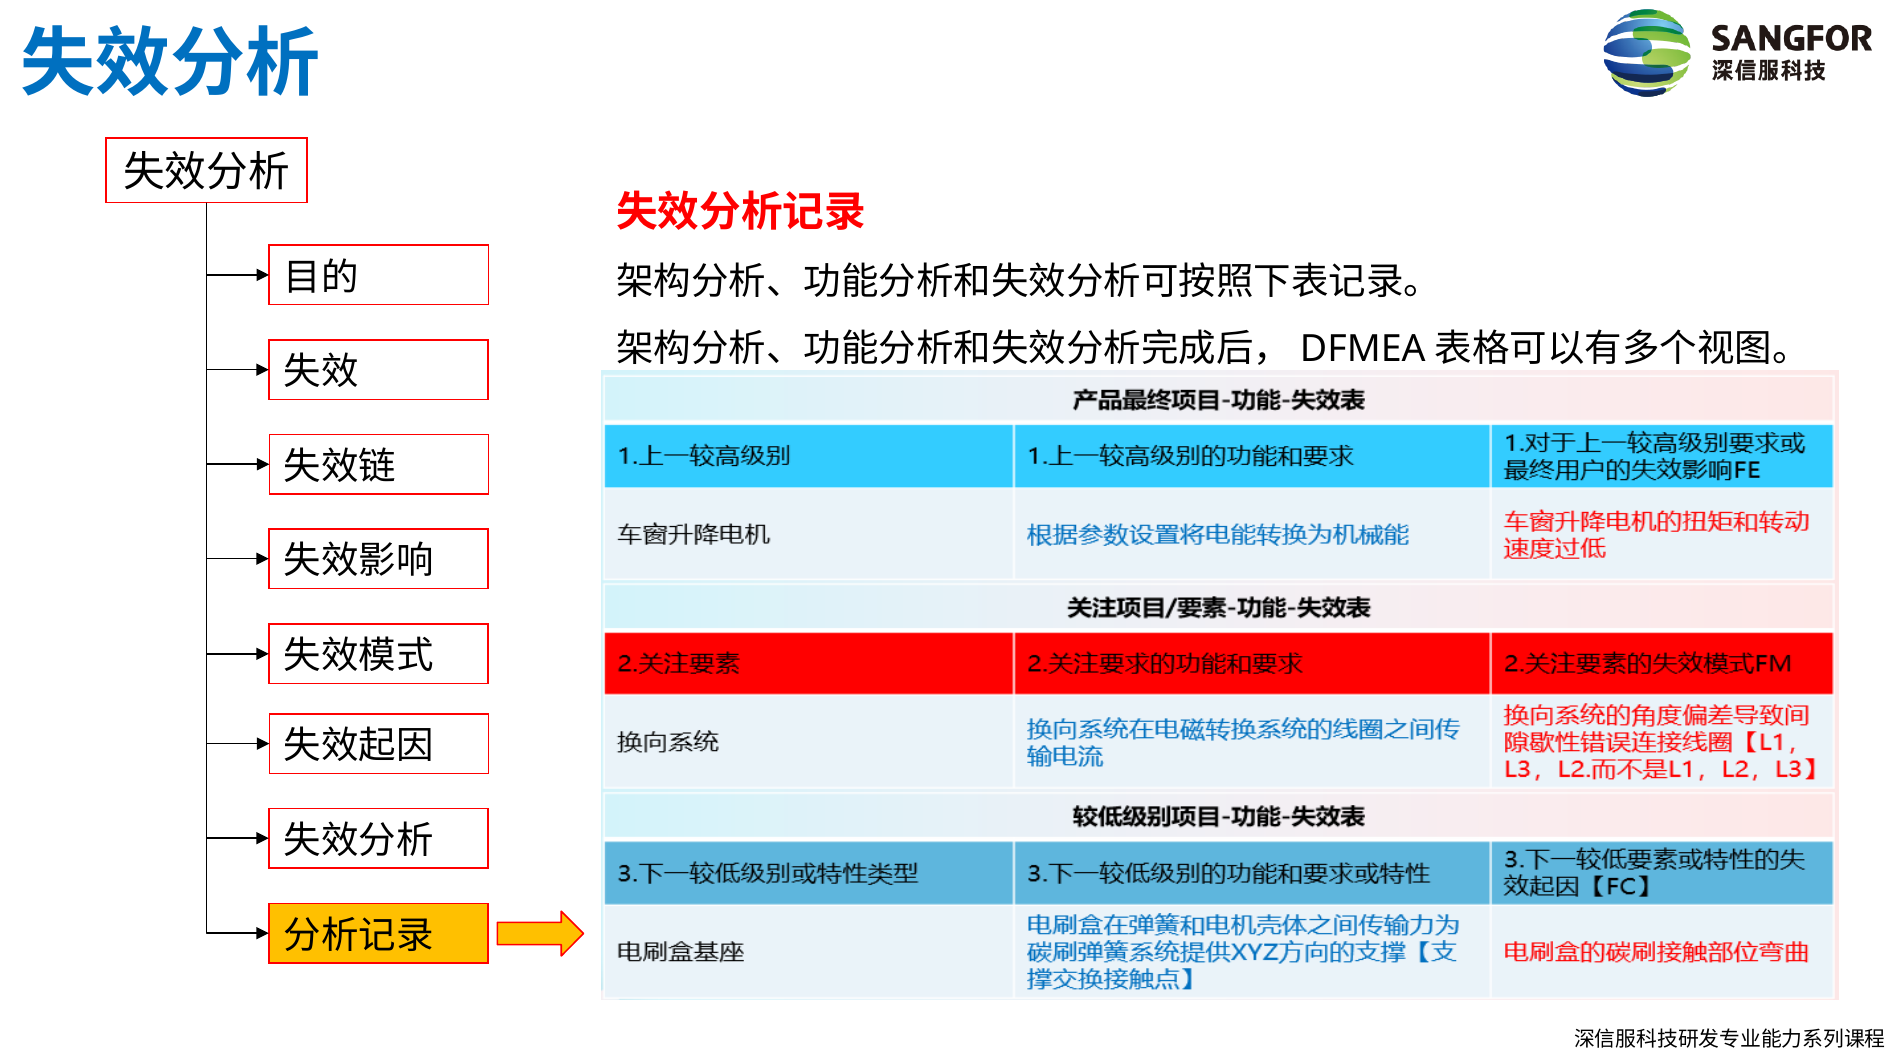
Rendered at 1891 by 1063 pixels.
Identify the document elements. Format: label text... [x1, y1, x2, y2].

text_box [59, 350, 416, 397]
text_box 失效分析 [5, 7, 750, 113]
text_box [154, 255, 322, 302]
text_box 失效 [369, 339, 489, 400]
picture [1597, 4, 1878, 102]
text_box 失效分析 [106, 137, 307, 203]
text_box 失效链 [464, 434, 489, 442]
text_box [107, 302, 369, 350]
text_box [12, 397, 464, 442]
text_box 失效分析 [268, 808, 489, 868]
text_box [201, 208, 274, 255]
text_box 分析记录 [268, 903, 489, 964]
text_box 失效分析记录 架构分析、功能分析和失效分析可按照下表记录。 架构分析、功能分析和失效分析完成后，DFMEA表格可以有多个视图。 [601, 152, 1850, 377]
text_box 失效起因 [269, 713, 489, 774]
text_box 深信服科技研发专业能力系列课程 [1559, 1018, 1891, 1059]
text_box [0, 442, 509, 489]
text_box 失效模式 [268, 623, 489, 684]
picture [601, 370, 1839, 1000]
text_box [0, 537, 601, 600]
text_box [497, 911, 584, 956]
text_box 目的 [274, 245, 489, 305]
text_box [0, 489, 556, 537]
